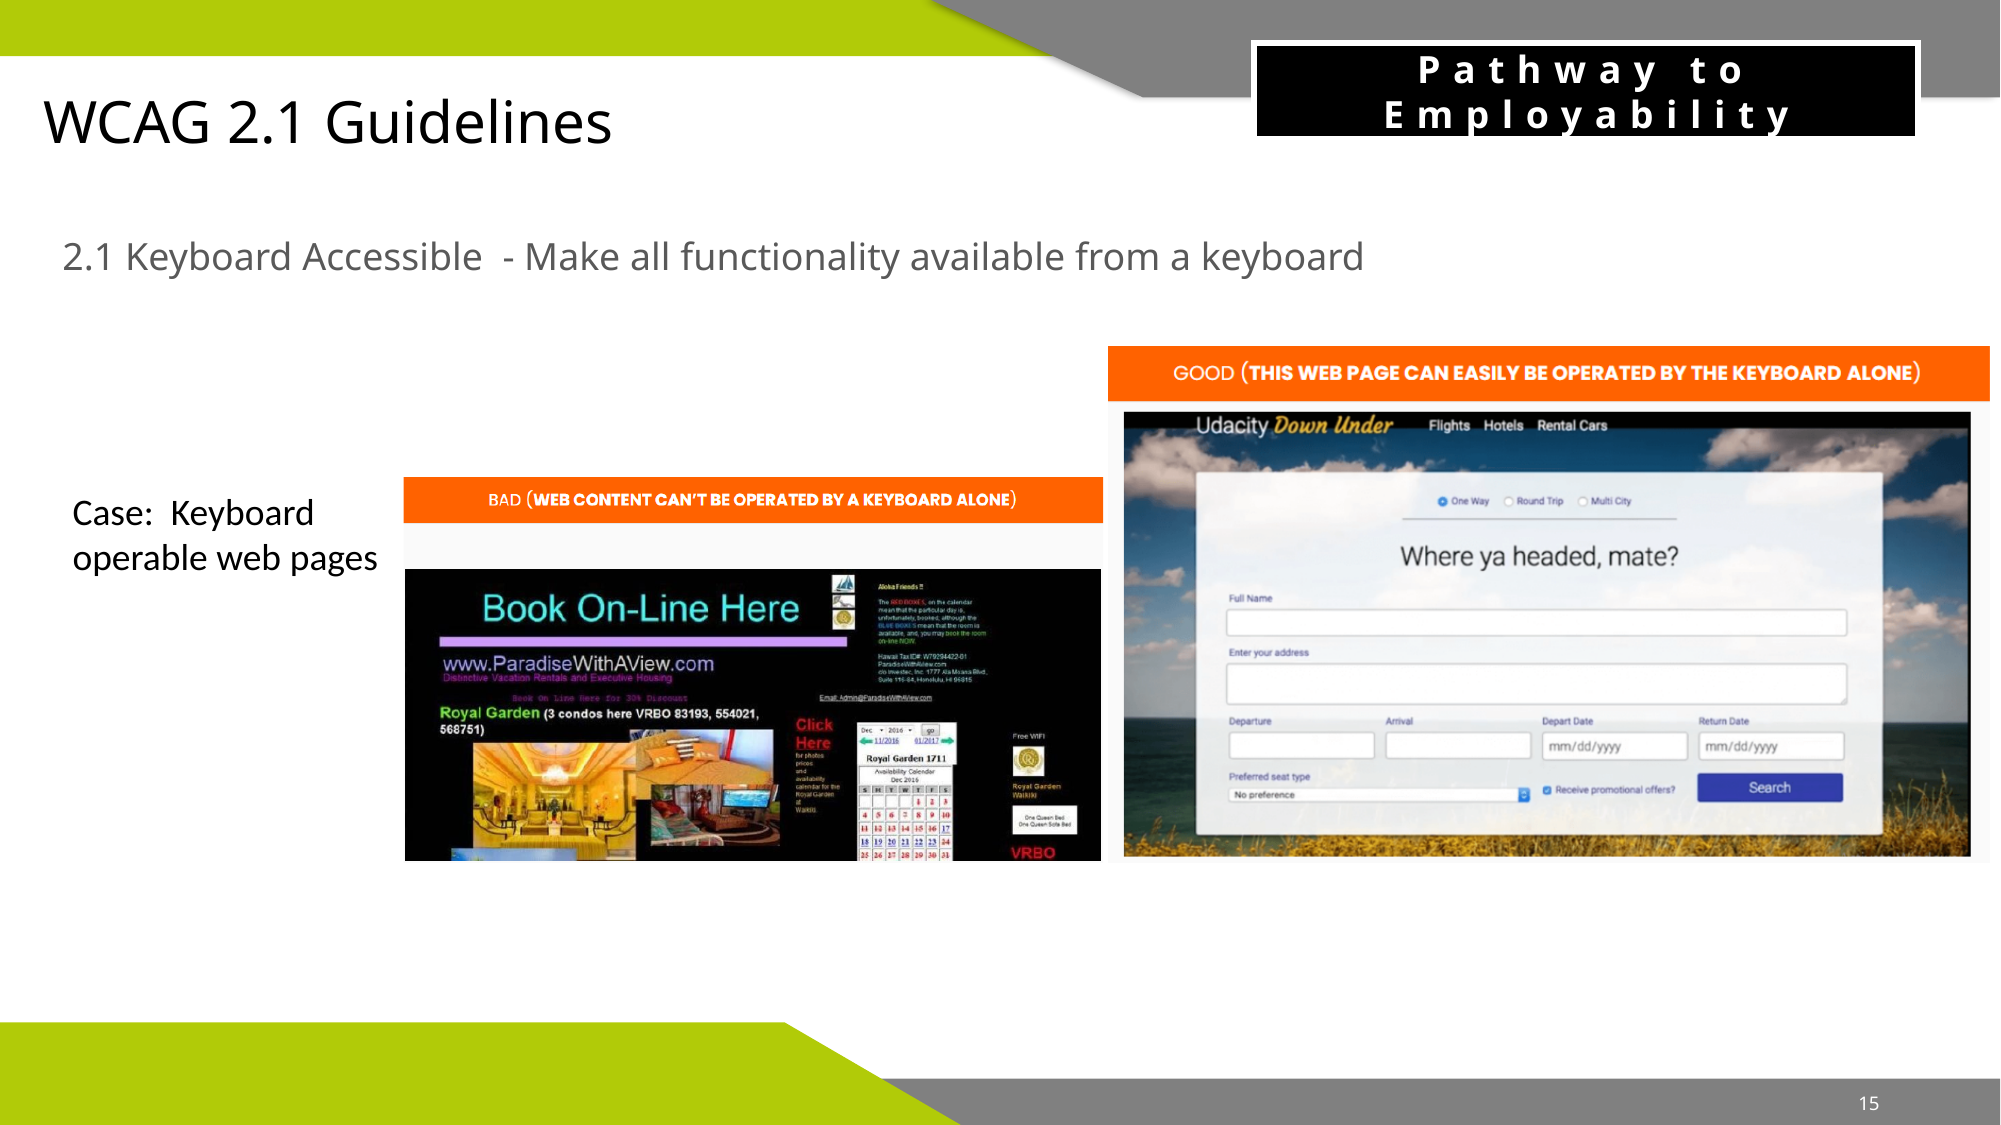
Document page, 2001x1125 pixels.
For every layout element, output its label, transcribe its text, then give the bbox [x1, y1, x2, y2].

picture [1108, 346, 1991, 864]
text_box 2.1 Keyboard Accessible - Make all functionality available from a keyboard [47, 214, 2000, 286]
text_box WCAG 2.1 Guidelines [28, 78, 1263, 163]
text_box Case: Keyboard operable web pages [57, 480, 403, 586]
picture [403, 477, 1104, 863]
